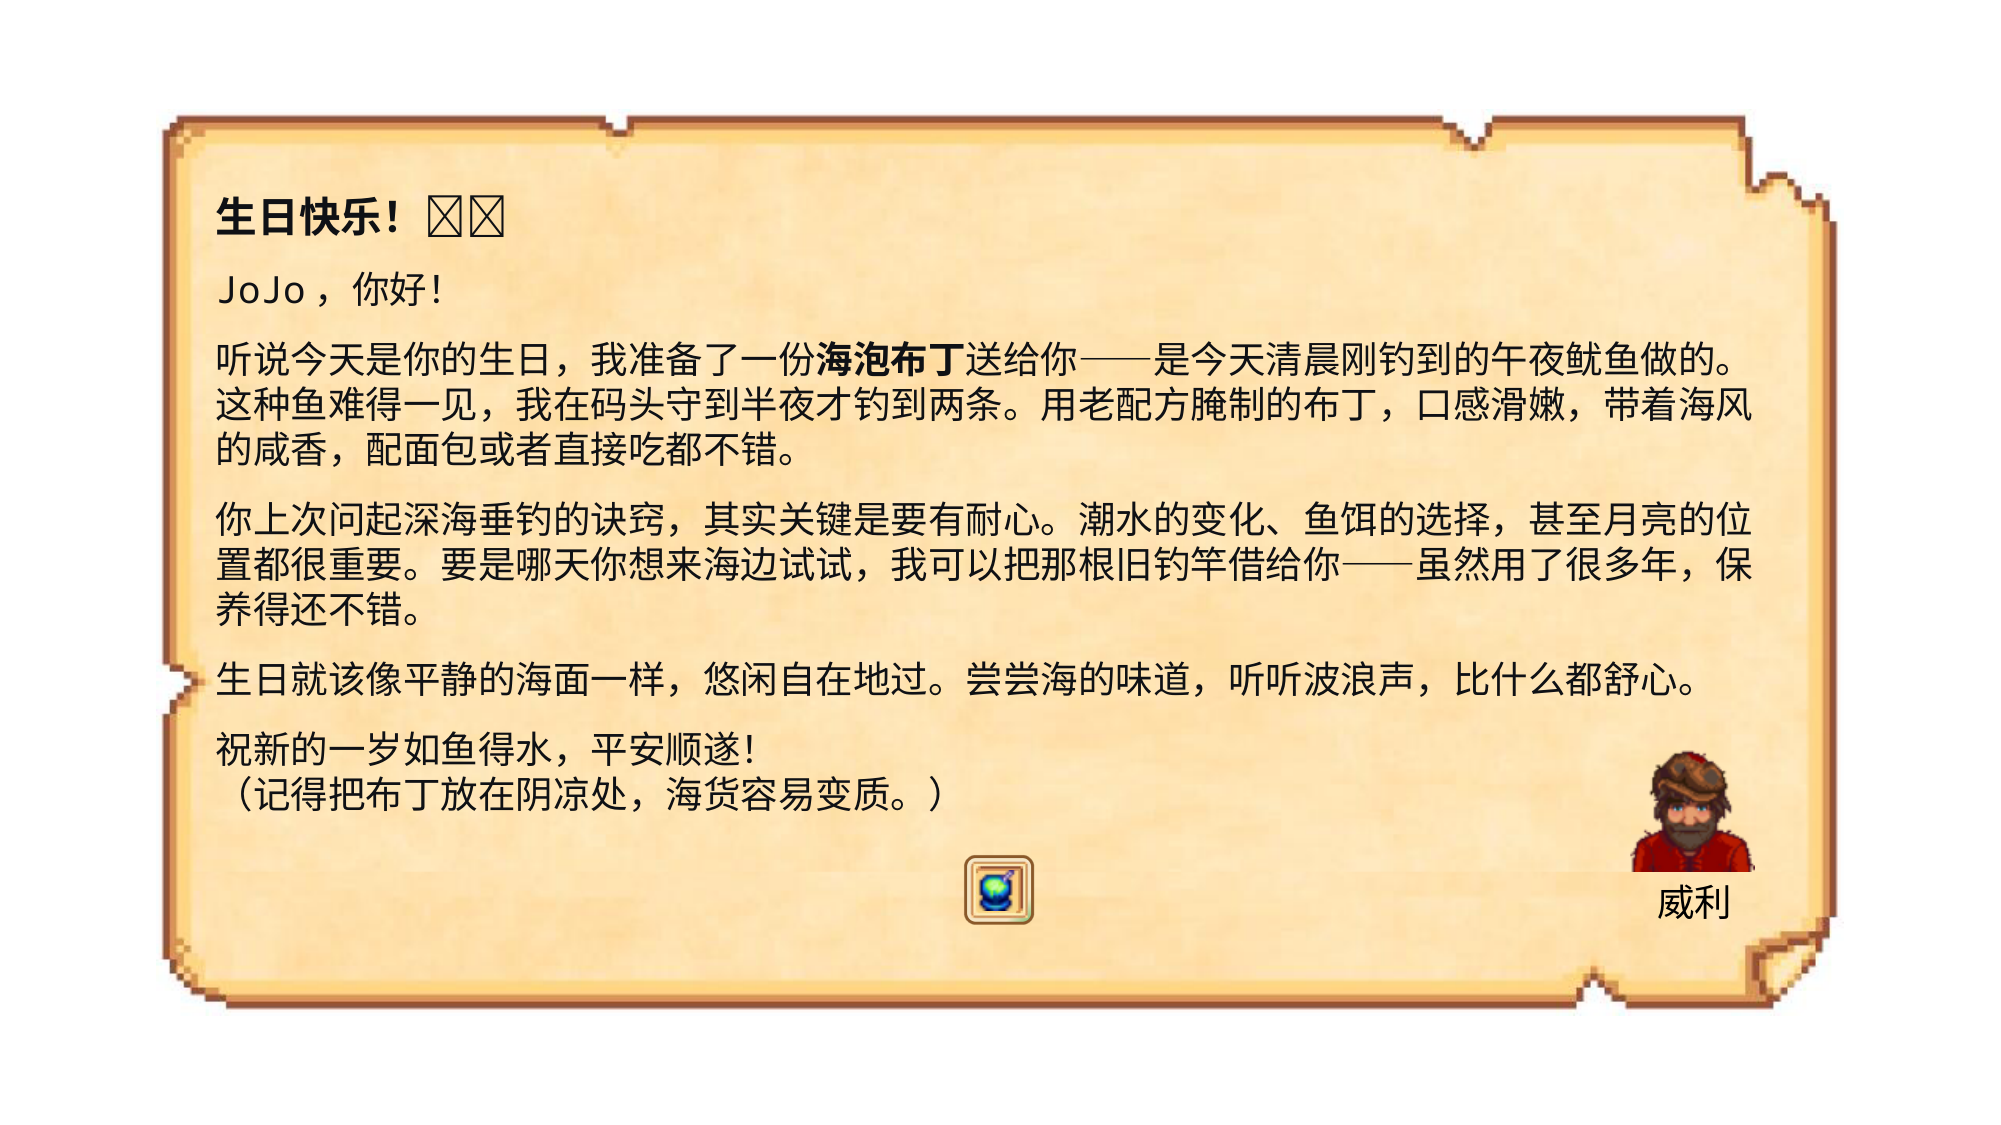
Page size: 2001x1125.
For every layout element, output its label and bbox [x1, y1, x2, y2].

picture [156, 109, 1844, 1016]
